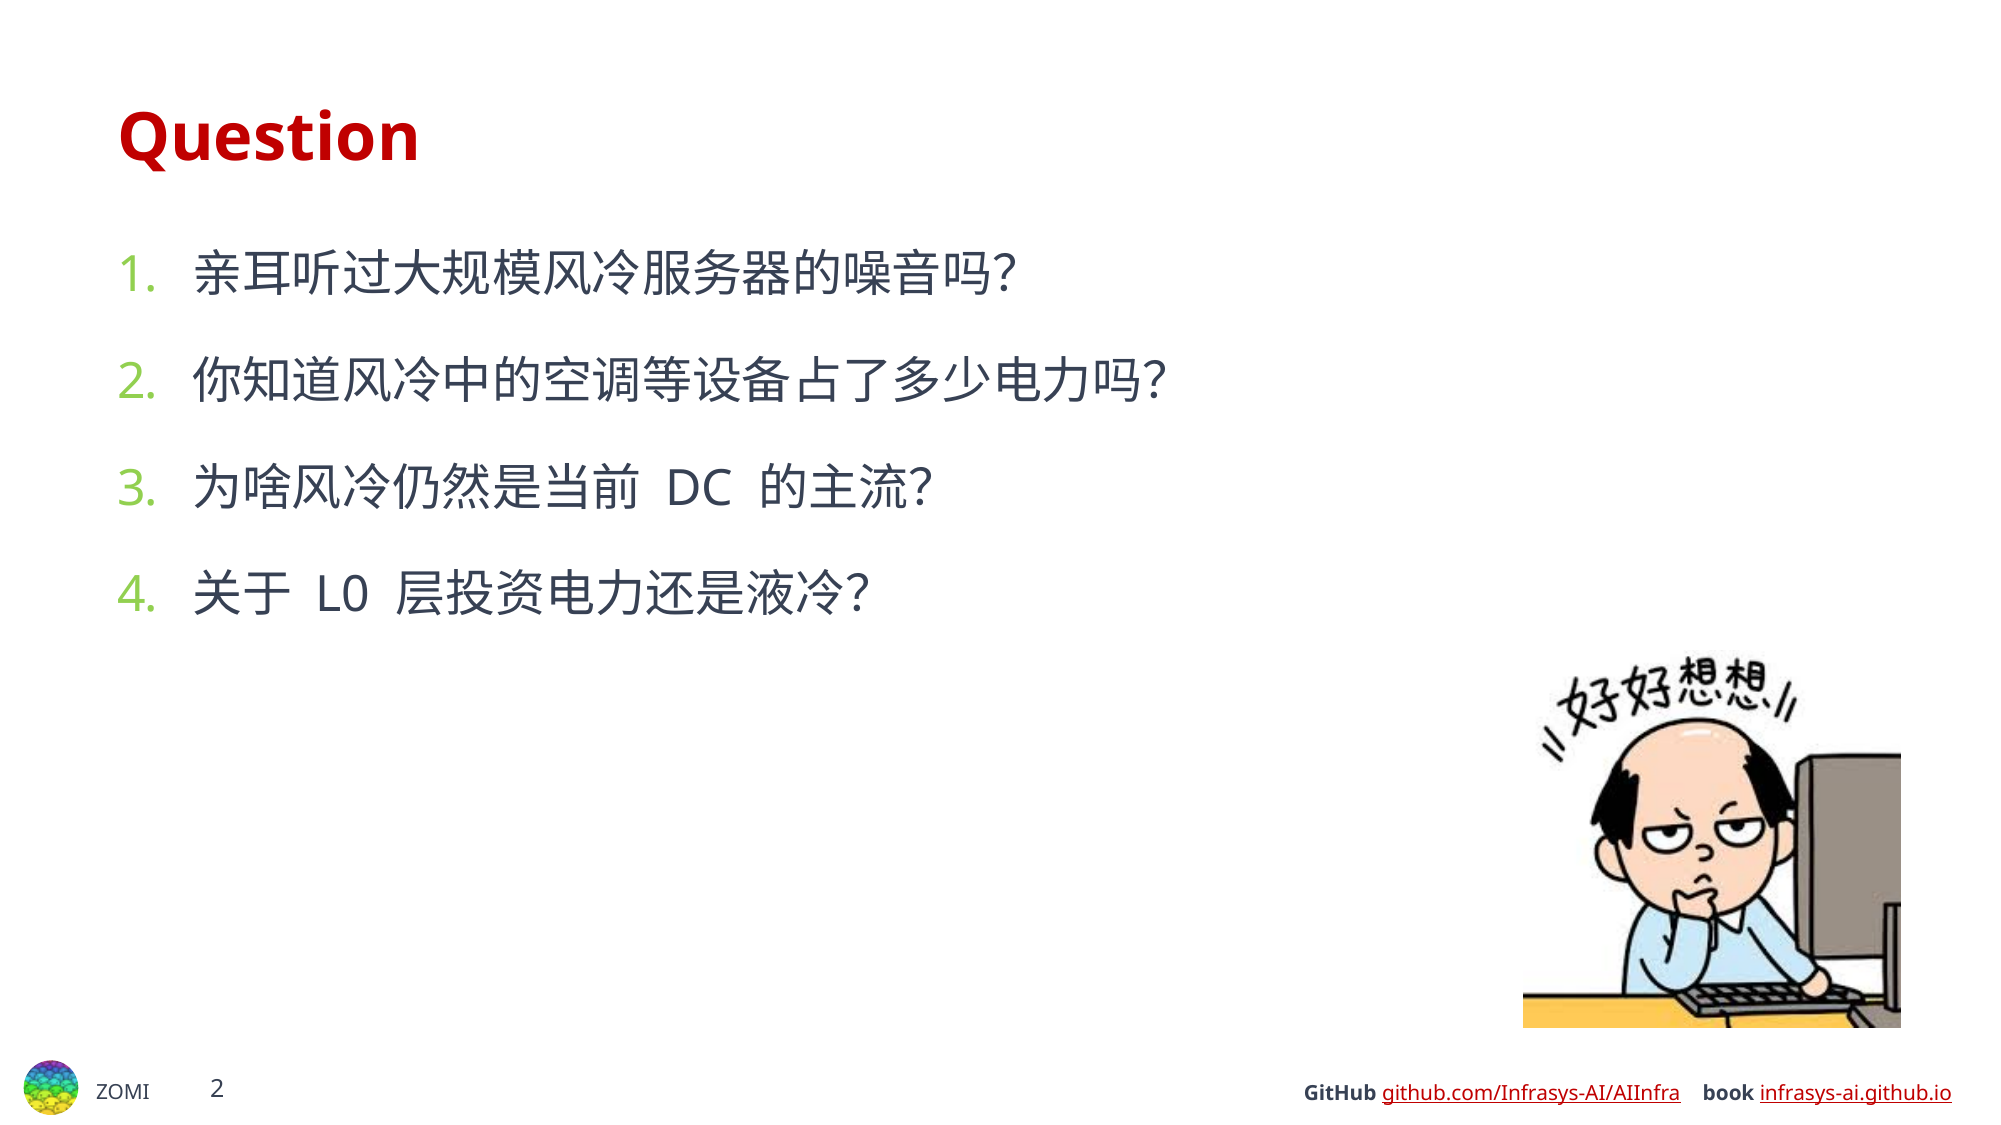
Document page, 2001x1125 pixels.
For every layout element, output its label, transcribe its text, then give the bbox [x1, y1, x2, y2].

title Question [102, 85, 1901, 183]
picture [23, 1060, 79, 1115]
list 亲耳听过大规模风冷服务器的噪音吗？ 你知道风冷中的空调等设备占了多少电力吗？ 为啥风冷仍然是当前 DC 的主流？ 关于 L0 层投资电力还是液冷？ [102, 204, 1901, 1043]
